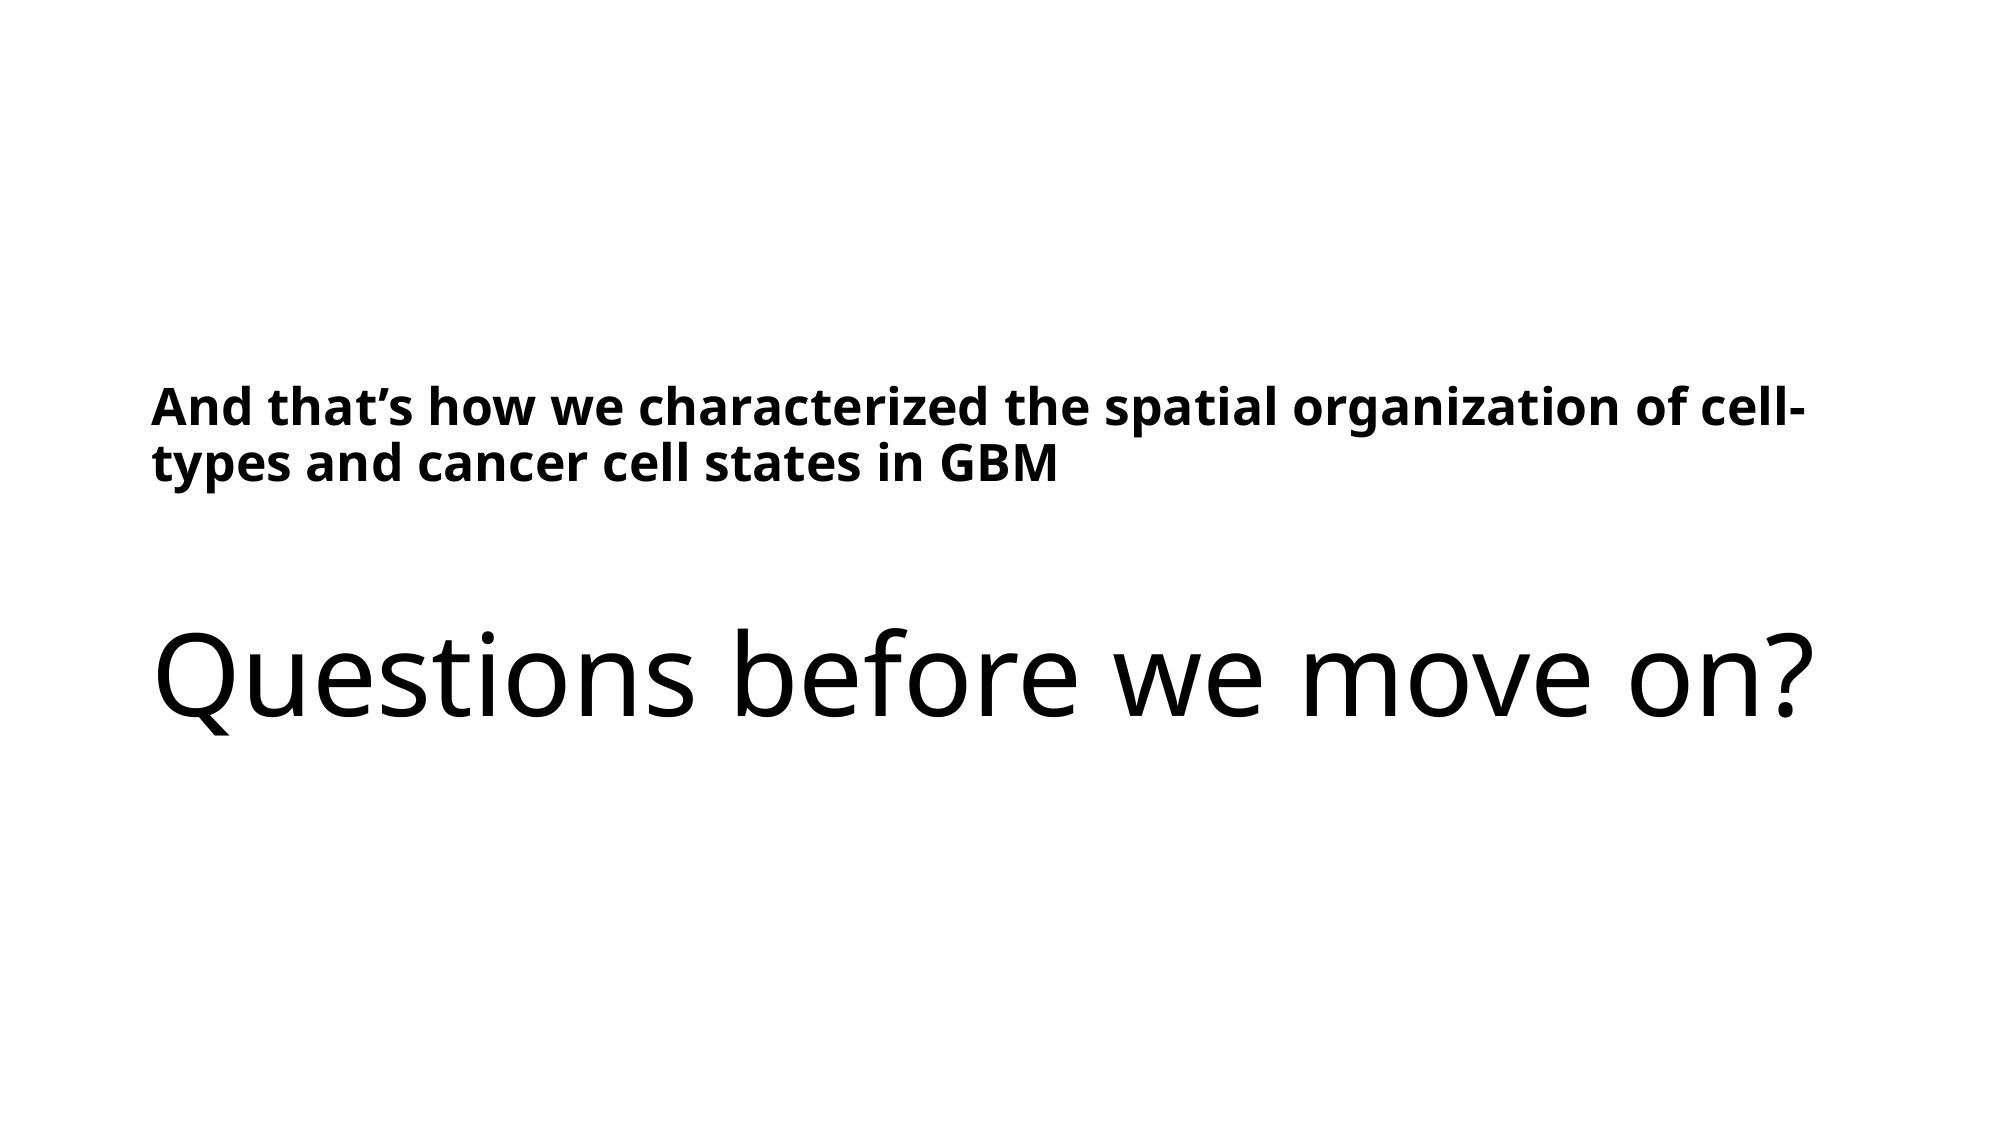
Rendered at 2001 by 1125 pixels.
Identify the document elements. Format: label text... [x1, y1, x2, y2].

title And that’s how we characterized the spatial organization of cell-types and cancer cell states in GBM Questions before we move on? [136, 280, 1862, 749]
